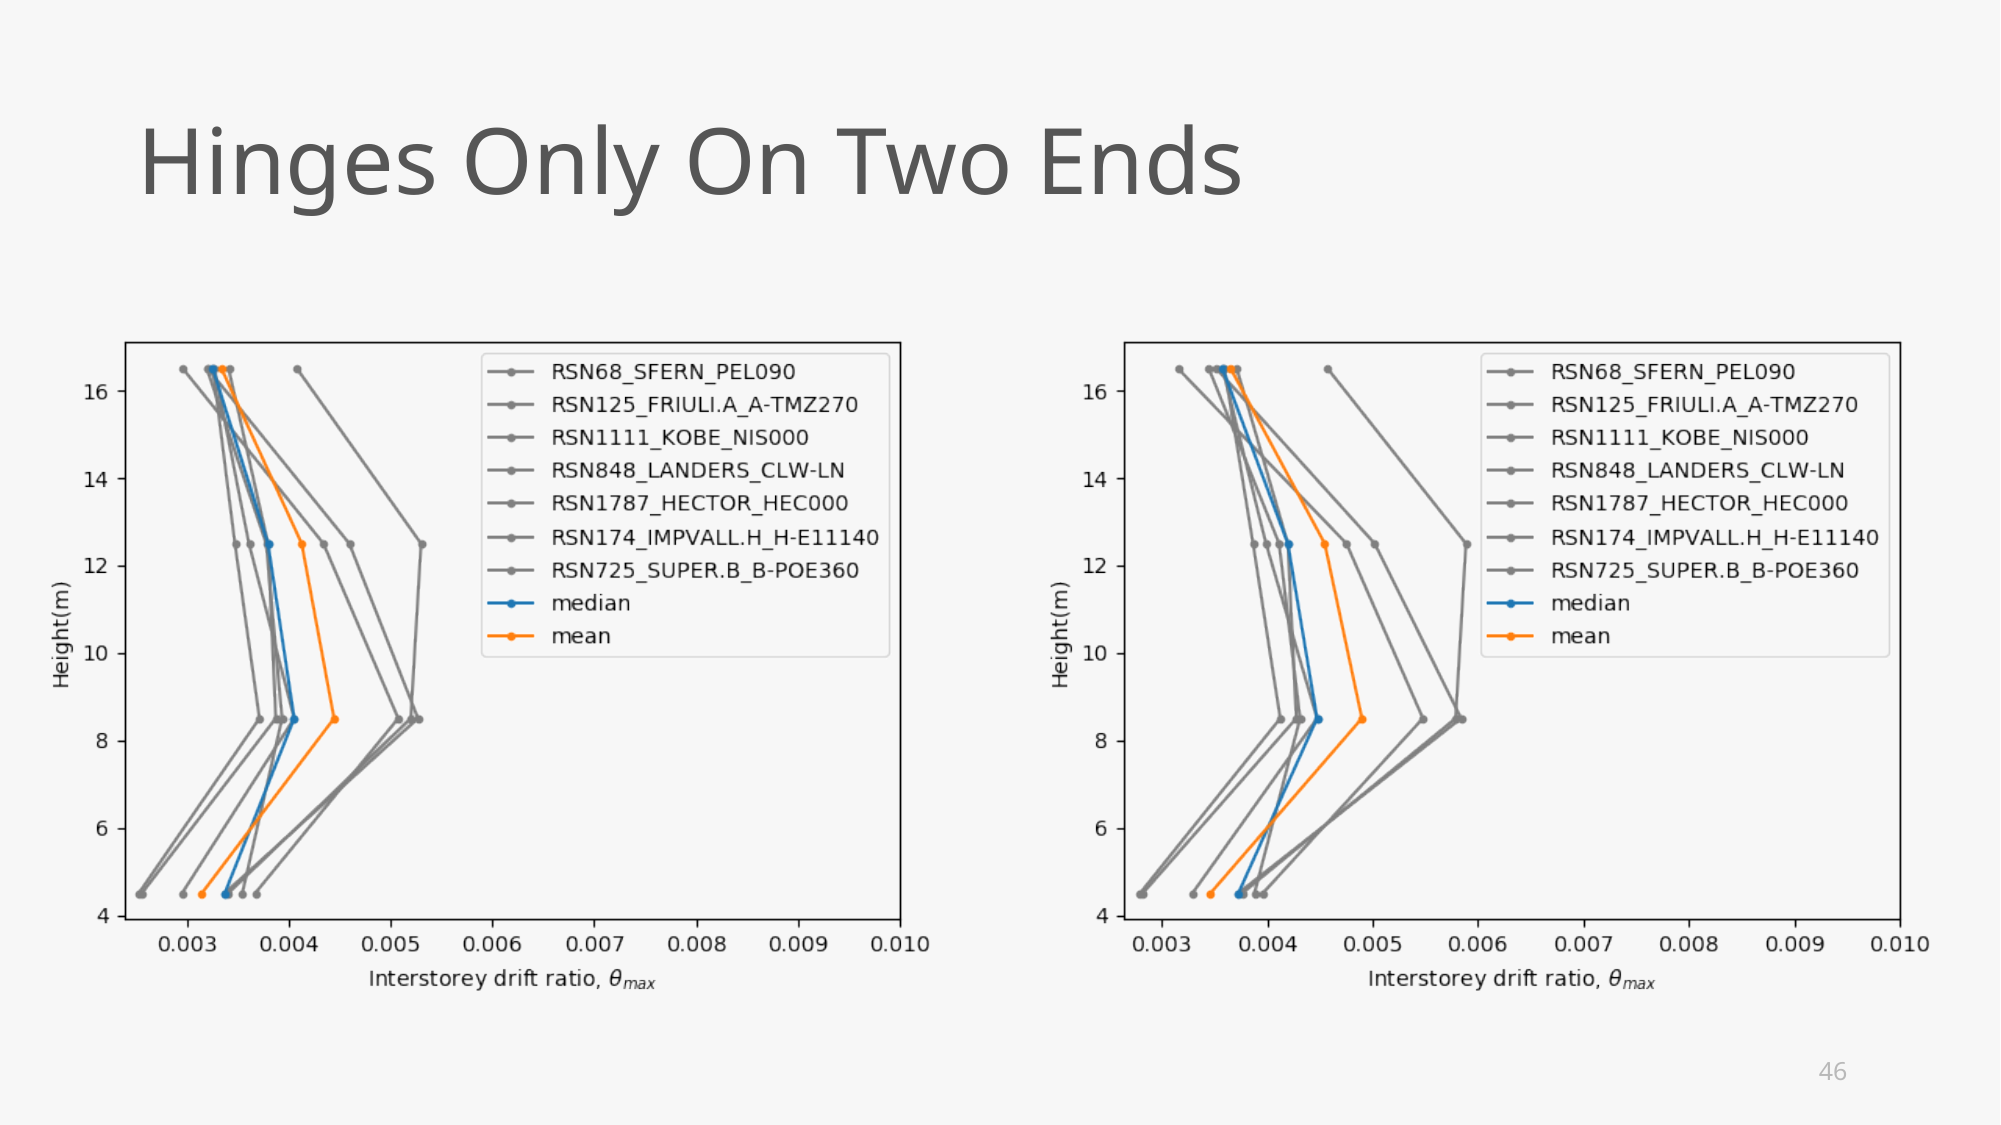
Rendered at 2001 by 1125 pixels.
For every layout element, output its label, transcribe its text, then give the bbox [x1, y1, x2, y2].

list Hinges Only On Two Ends [137, 108, 1413, 224]
picture [0, 253, 2000, 1002]
slide_number 46 [1412, 1042, 1863, 1103]
